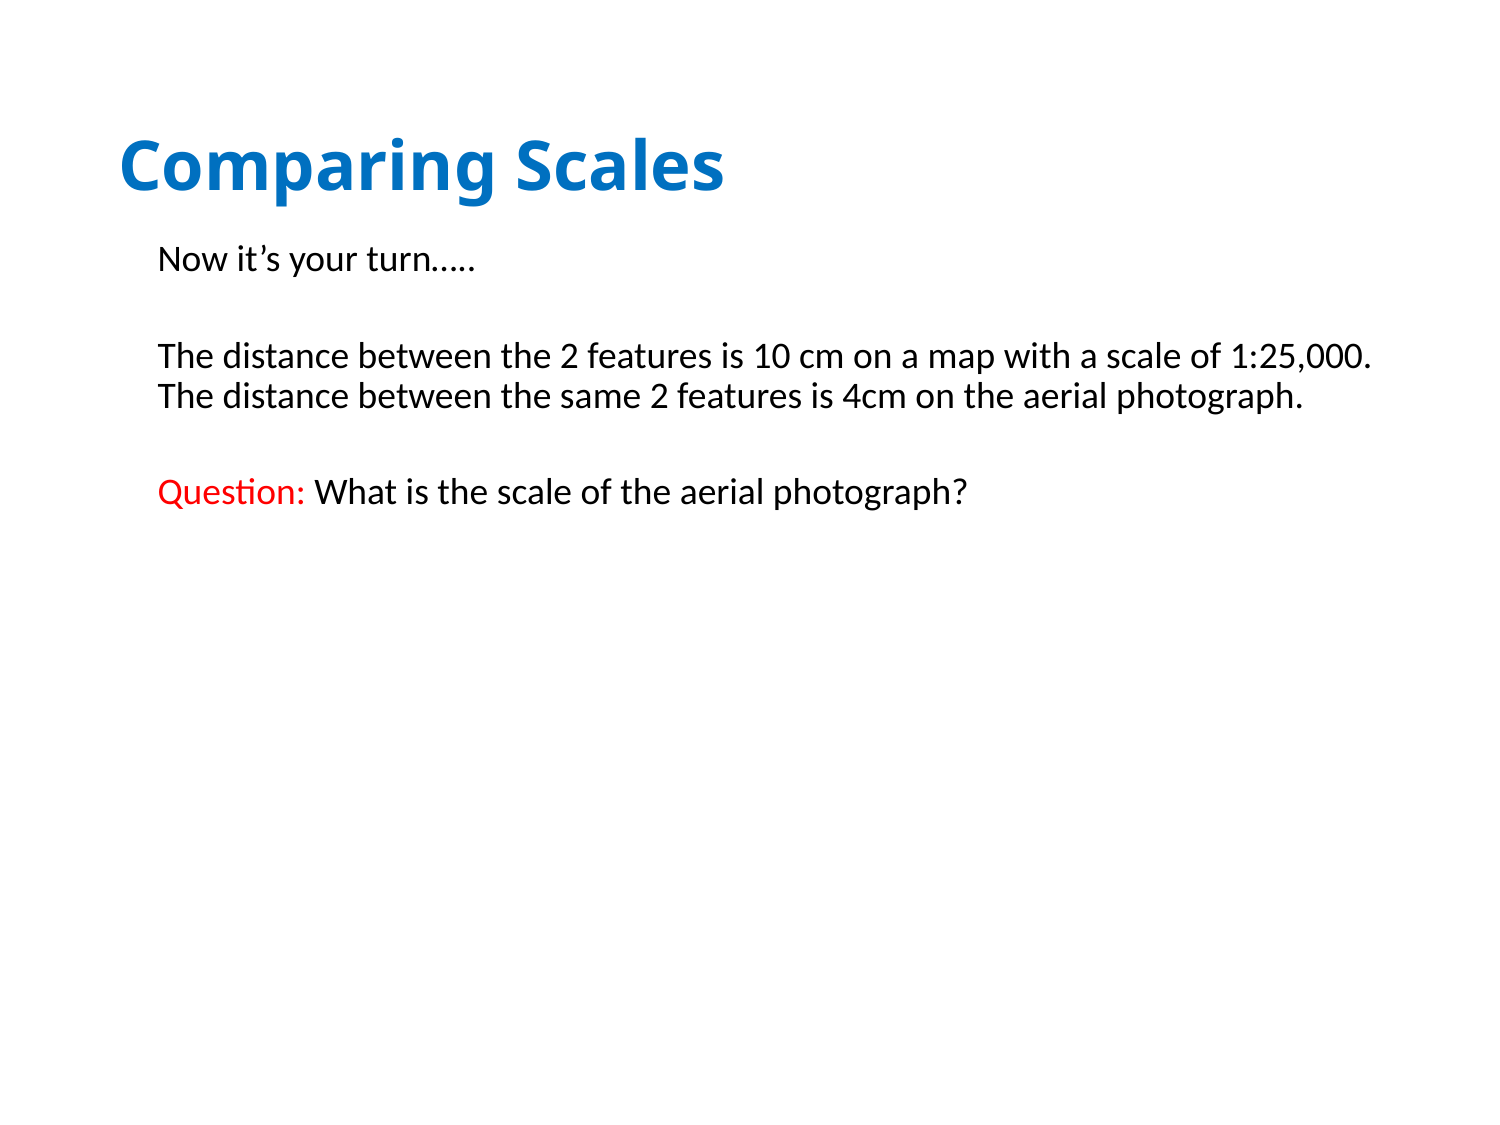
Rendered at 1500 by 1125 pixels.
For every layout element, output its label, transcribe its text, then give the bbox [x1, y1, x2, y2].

list Now it’s your turn….. The distance between the 2 features is 10 cm on a map with a scale of 1:25,000. The distance between the same 2 features is 4cm on the aerial photograph. Question: What is the scale of the aerial photograph? [76, 231, 1427, 975]
title Comparing Scales [103, 59, 1397, 231]
